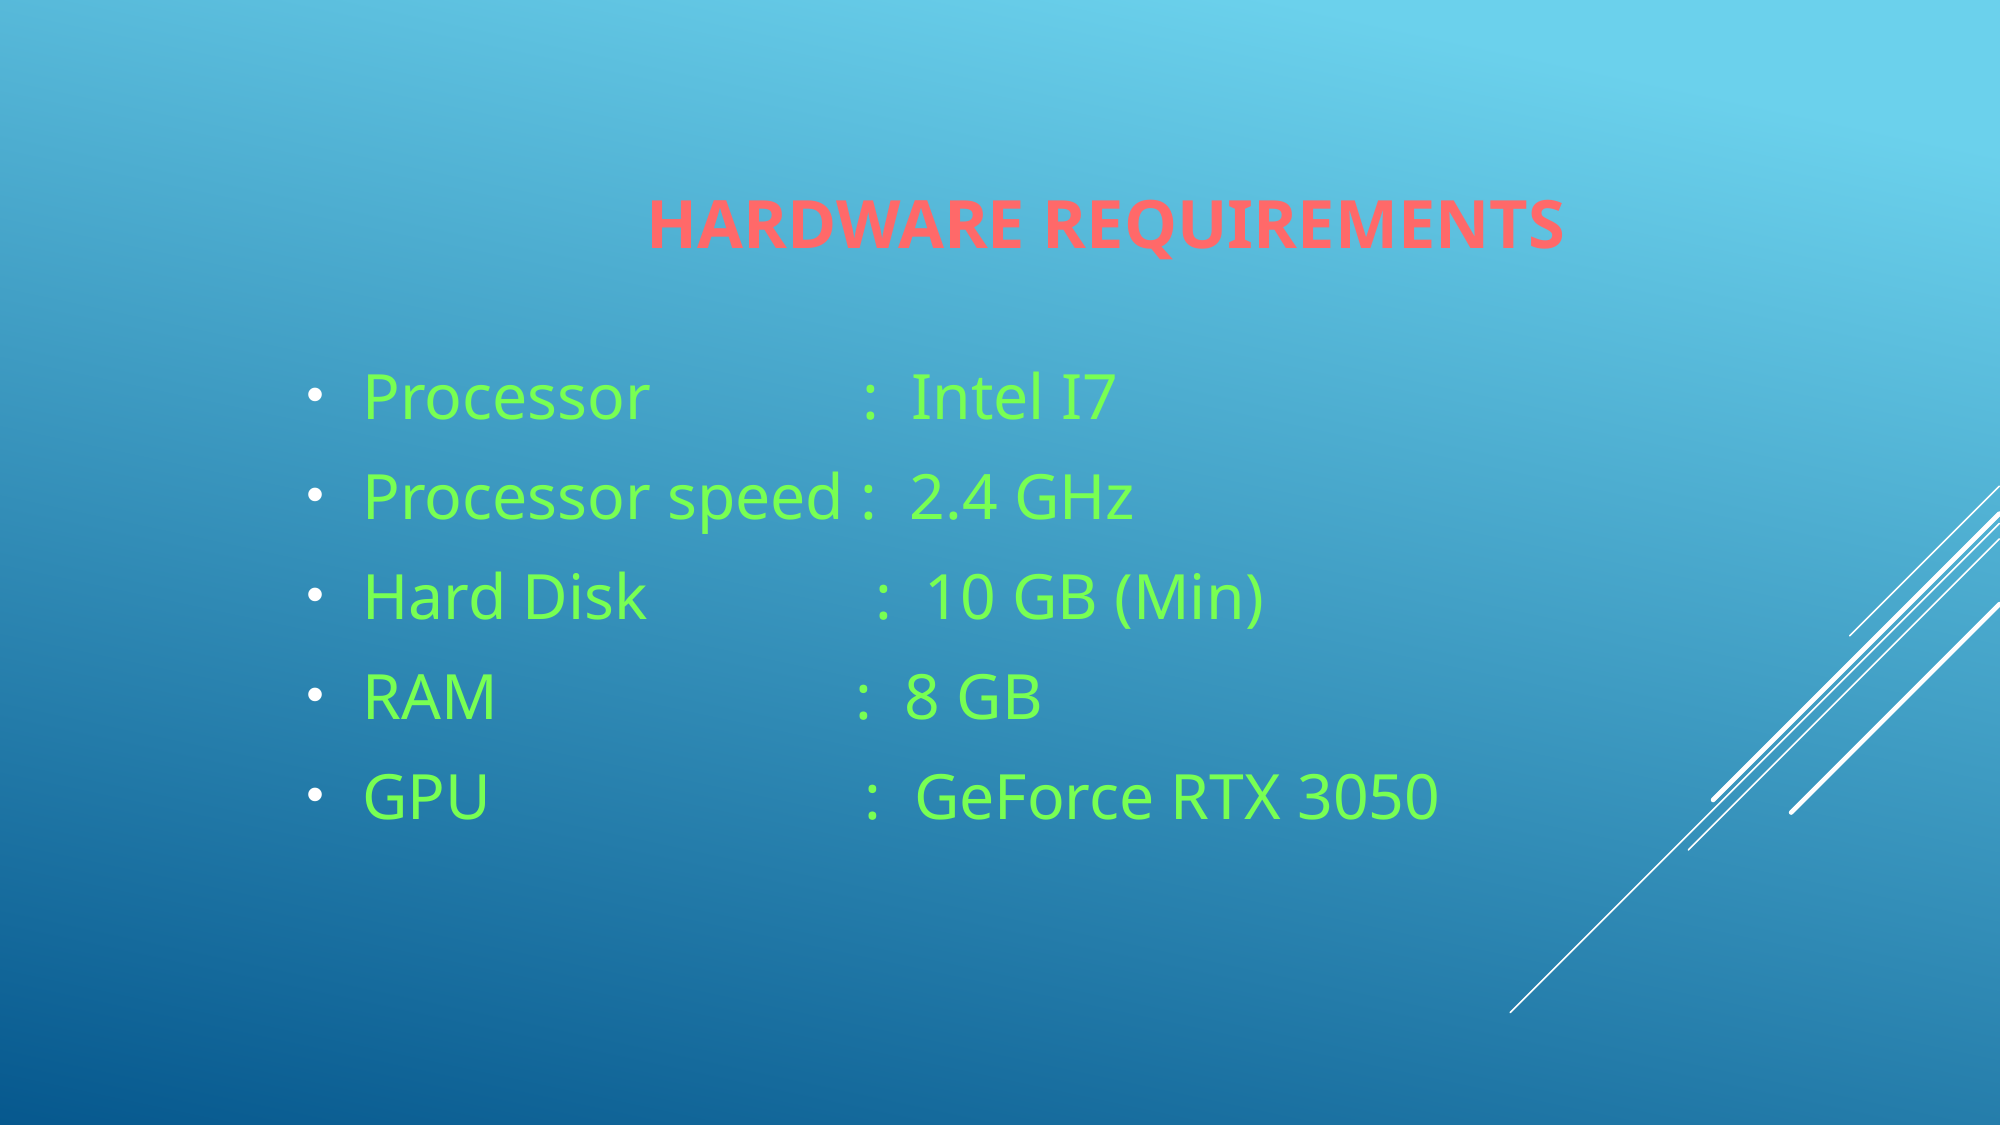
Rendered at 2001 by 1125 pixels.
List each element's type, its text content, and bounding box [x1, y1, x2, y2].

list Processor : Intel I7 Processor speed : 2.4 GHz Hard Disk : 10 GB (Min) RAM : 8 GB GPU : GeForce RTX 3050 [291, 349, 1798, 984]
title hardware Requirements [181, 70, 1582, 350]
